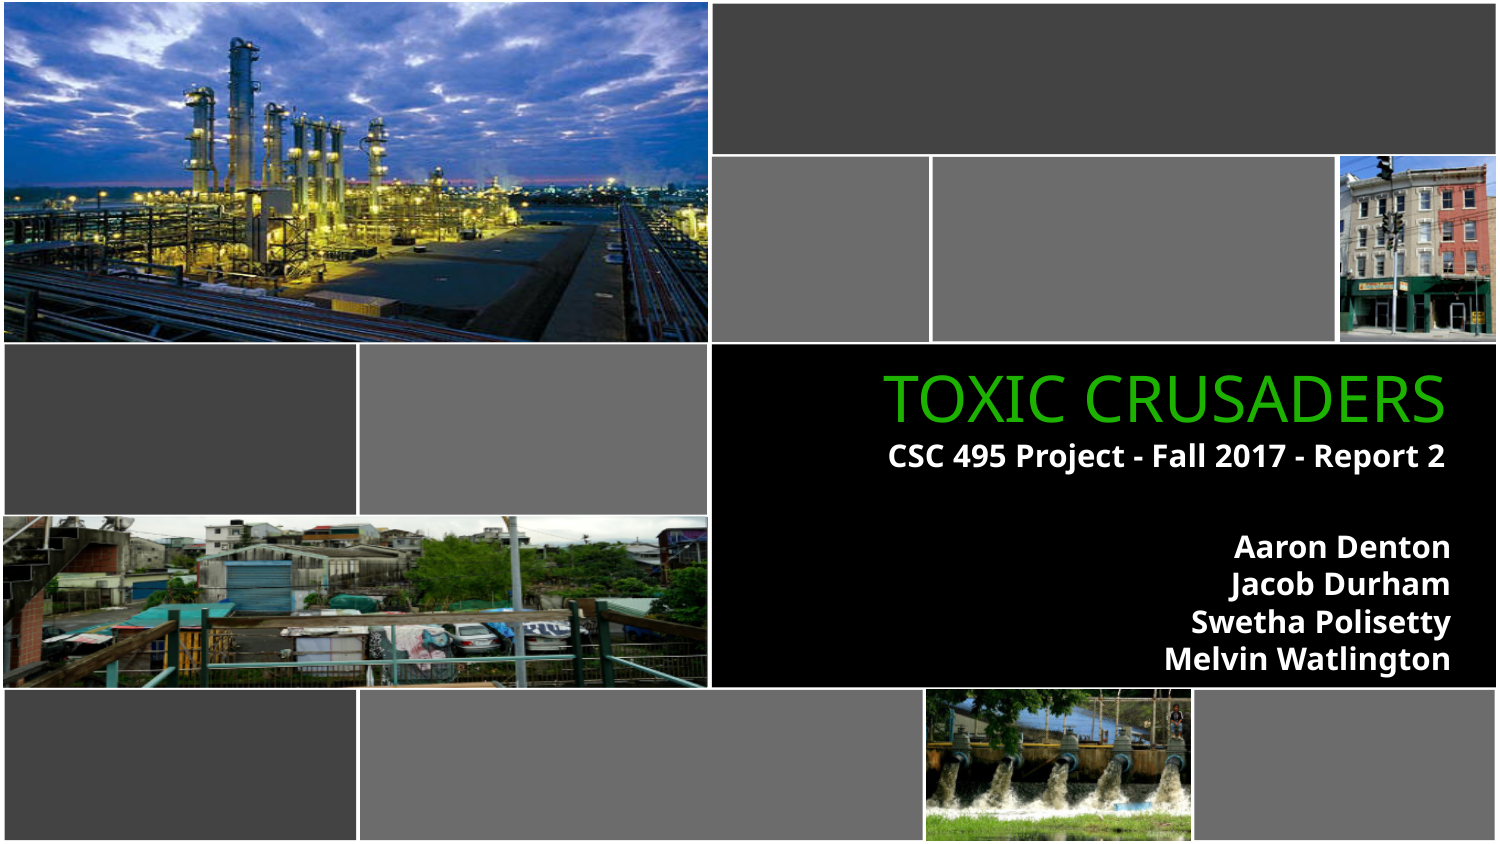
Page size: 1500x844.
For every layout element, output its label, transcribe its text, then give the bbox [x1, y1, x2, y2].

picture [926, 689, 1191, 841]
picture [4, 2, 708, 342]
text_box [932, 156, 1335, 342]
text_box TOXIC CRUSADERS [764, 360, 1453, 433]
text_box [712, 3, 1496, 155]
text_box [1194, 689, 1495, 841]
text_box [4, 349, 357, 515]
text_box [360, 689, 923, 841]
picture [3, 516, 708, 688]
text_box Aaron Denton Jacob Durham Swetha Polisetty Melvin Watlington [1145, 534, 1457, 670]
text_box [359, 350, 707, 515]
text_box CSC 495 Project - Fall 2017 - Report 2 [854, 434, 1452, 475]
text_box [712, 156, 929, 342]
picture [1340, 156, 1497, 342]
text_box [4, 696, 357, 841]
text_box [711, 344, 1496, 688]
